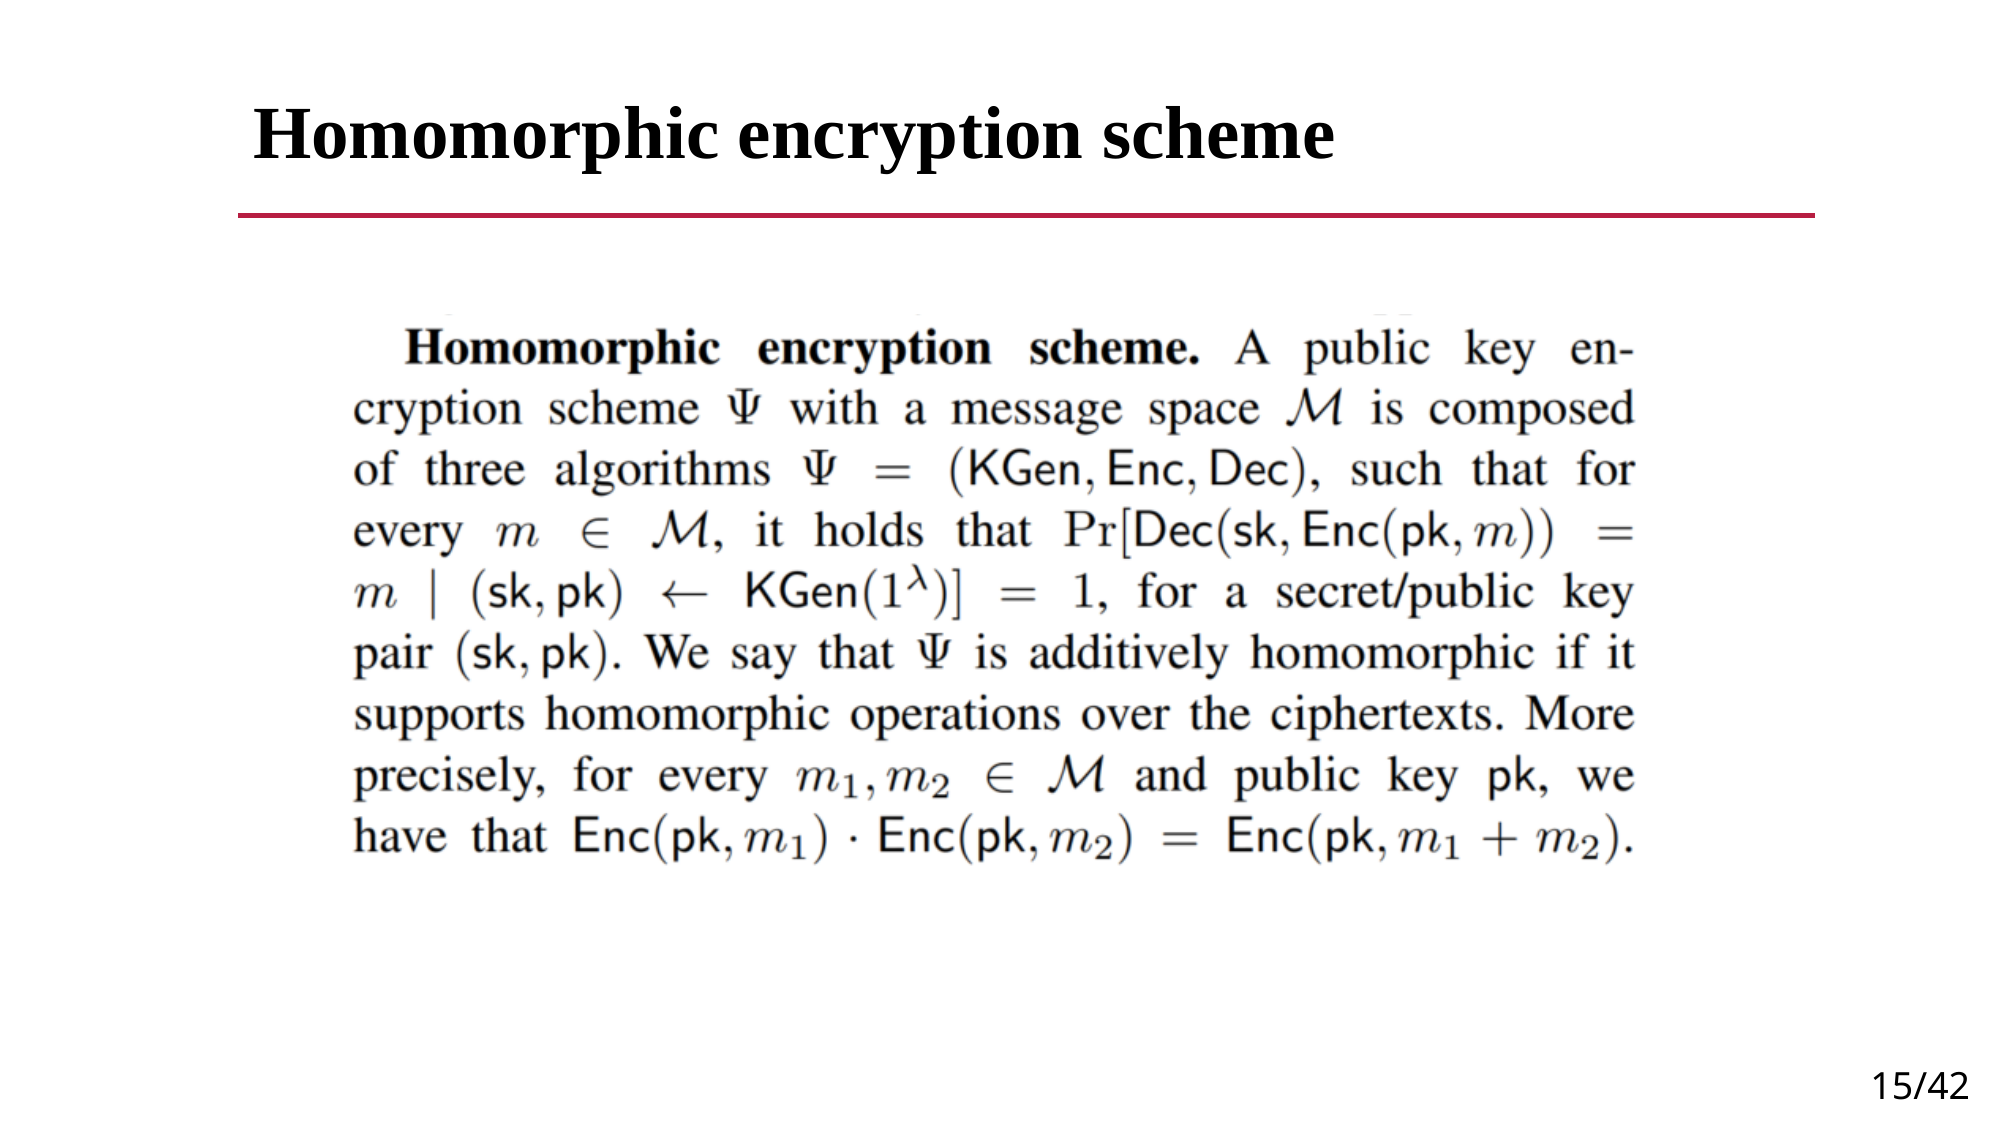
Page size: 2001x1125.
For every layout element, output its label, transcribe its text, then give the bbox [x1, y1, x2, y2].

title Homomorphic encryption scheme [238, 86, 1814, 259]
picture [342, 314, 1658, 872]
